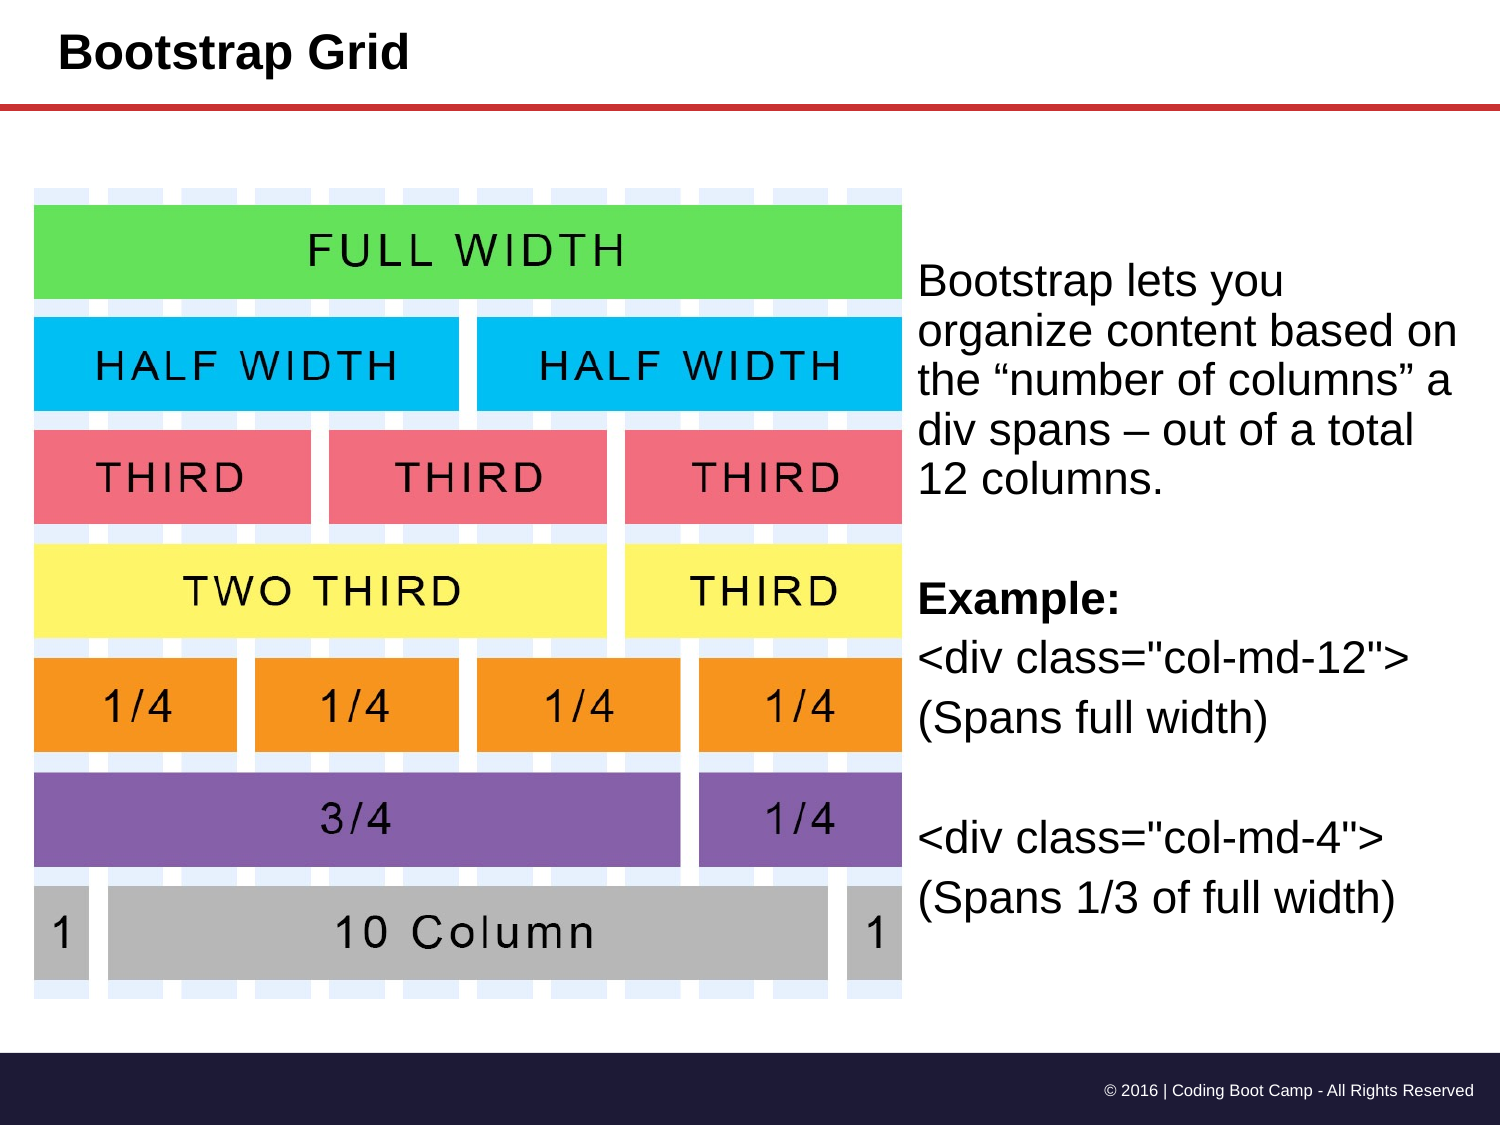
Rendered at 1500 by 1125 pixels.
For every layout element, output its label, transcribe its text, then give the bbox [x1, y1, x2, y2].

picture [24, 188, 911, 1000]
text_box Bootstrap lets you organize content based on the “number of columns” a div spans – out of a total 12 columns. Example: <div class="col-md-12"> (Spans full width) <div class="col-md-4"> (Spans 1/3 of full width) [910, 249, 1475, 1125]
title Bootstrap Grid [49, 0, 948, 108]
